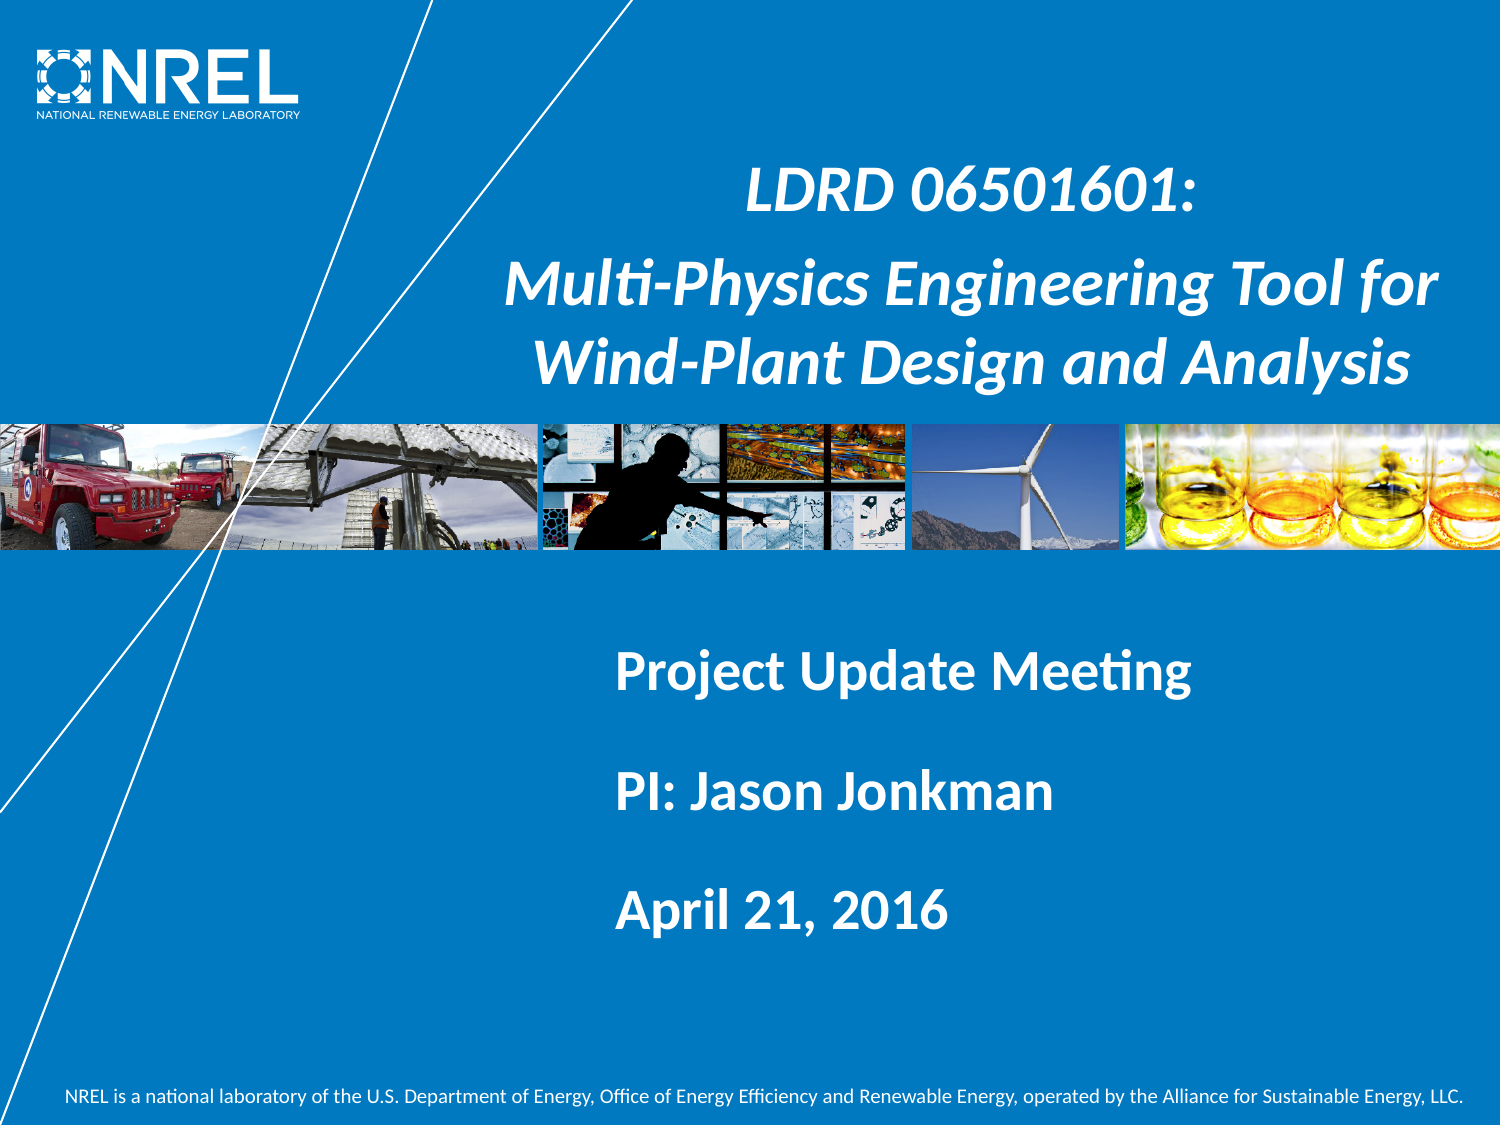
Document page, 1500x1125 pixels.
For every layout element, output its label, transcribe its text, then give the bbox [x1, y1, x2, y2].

picture [244, 424, 300, 495]
list Project Update Meeting PI: Jason Jonkman April 21, 2016 [600, 624, 1363, 1025]
picture [223, 424, 1500, 550]
picture [0, 424, 267, 550]
picture [37, 49, 300, 119]
list LDRD 06501601: Multi-Physics Engineering Tool for Wind-Plant Design and Analysis [399, 137, 1488, 313]
picture [207, 519, 231, 550]
